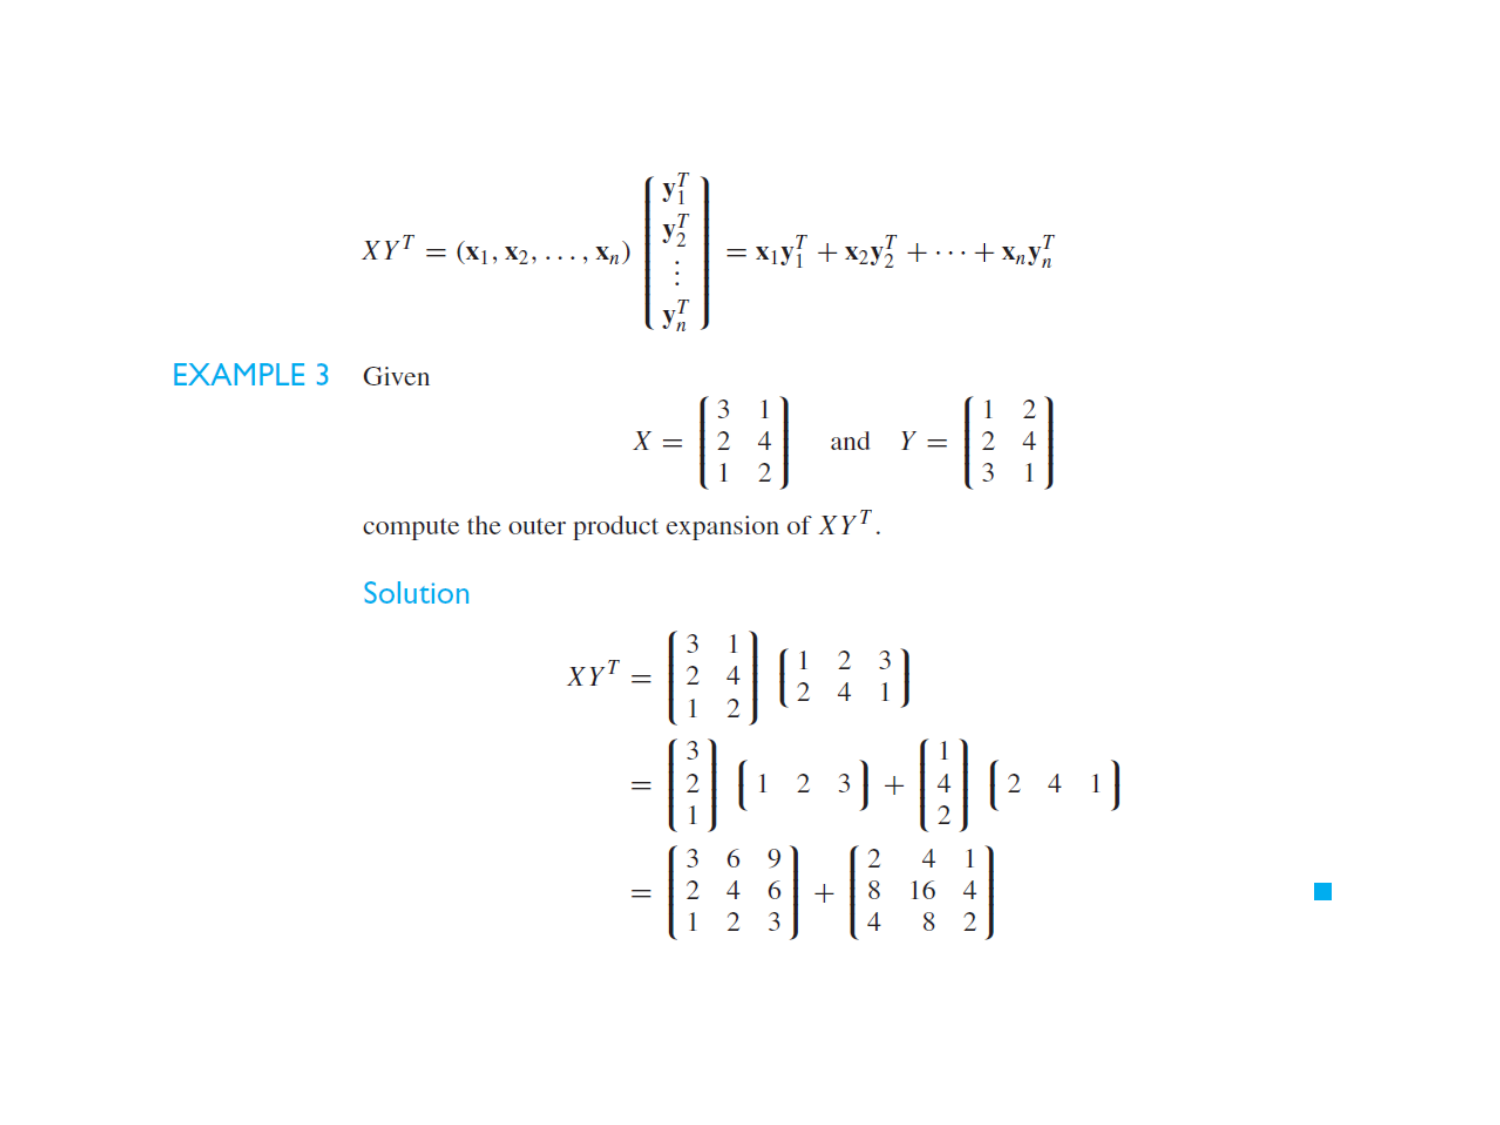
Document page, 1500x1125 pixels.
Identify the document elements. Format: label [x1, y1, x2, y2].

picture [160, 155, 1340, 945]
